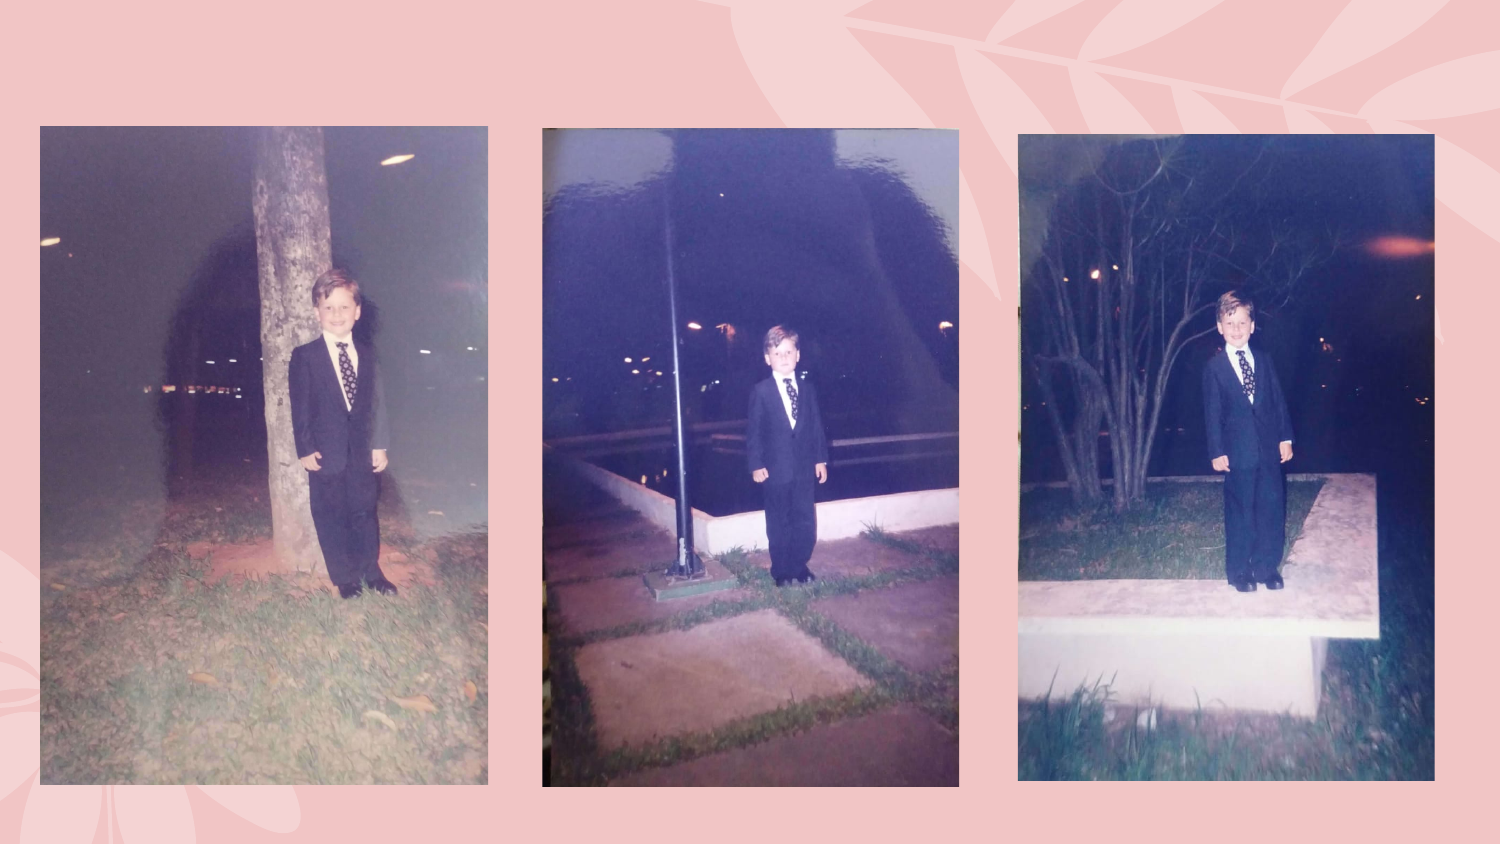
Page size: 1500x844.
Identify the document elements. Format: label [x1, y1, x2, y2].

picture [39, 125, 489, 785]
picture [1017, 134, 1435, 781]
picture [542, 128, 960, 787]
